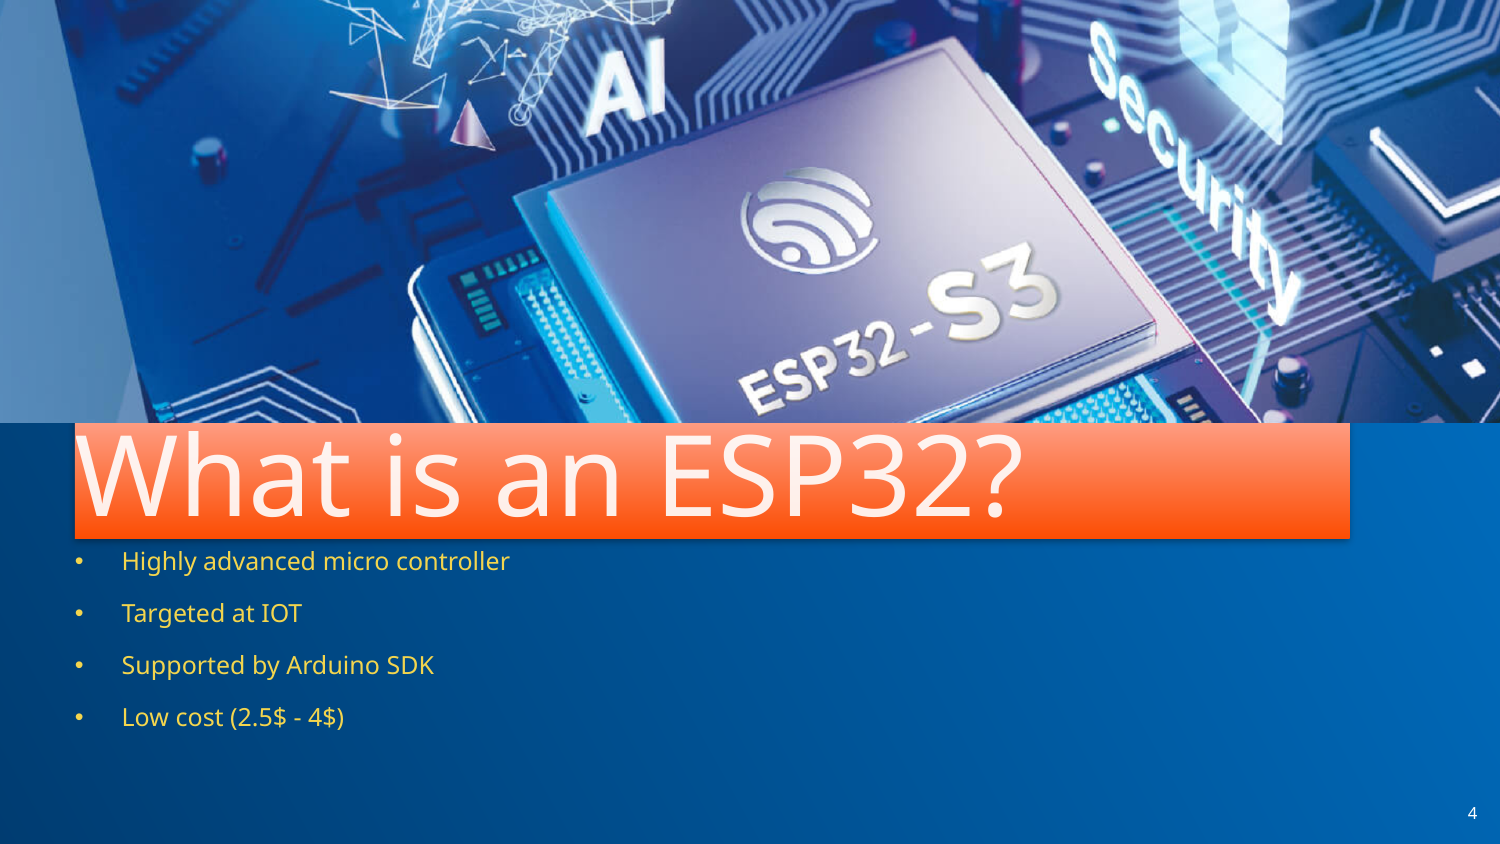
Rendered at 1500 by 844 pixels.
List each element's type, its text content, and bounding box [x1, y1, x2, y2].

picture [0, 0, 1500, 423]
title What is an ESP32? [74, 432, 1350, 539]
slide_number 4 [1127, 791, 1478, 837]
list Highly advanced micro controller Targeted at IOT Supported by Arduino SDK Low cost (2.5$ - 4$) [74, 549, 1350, 734]
